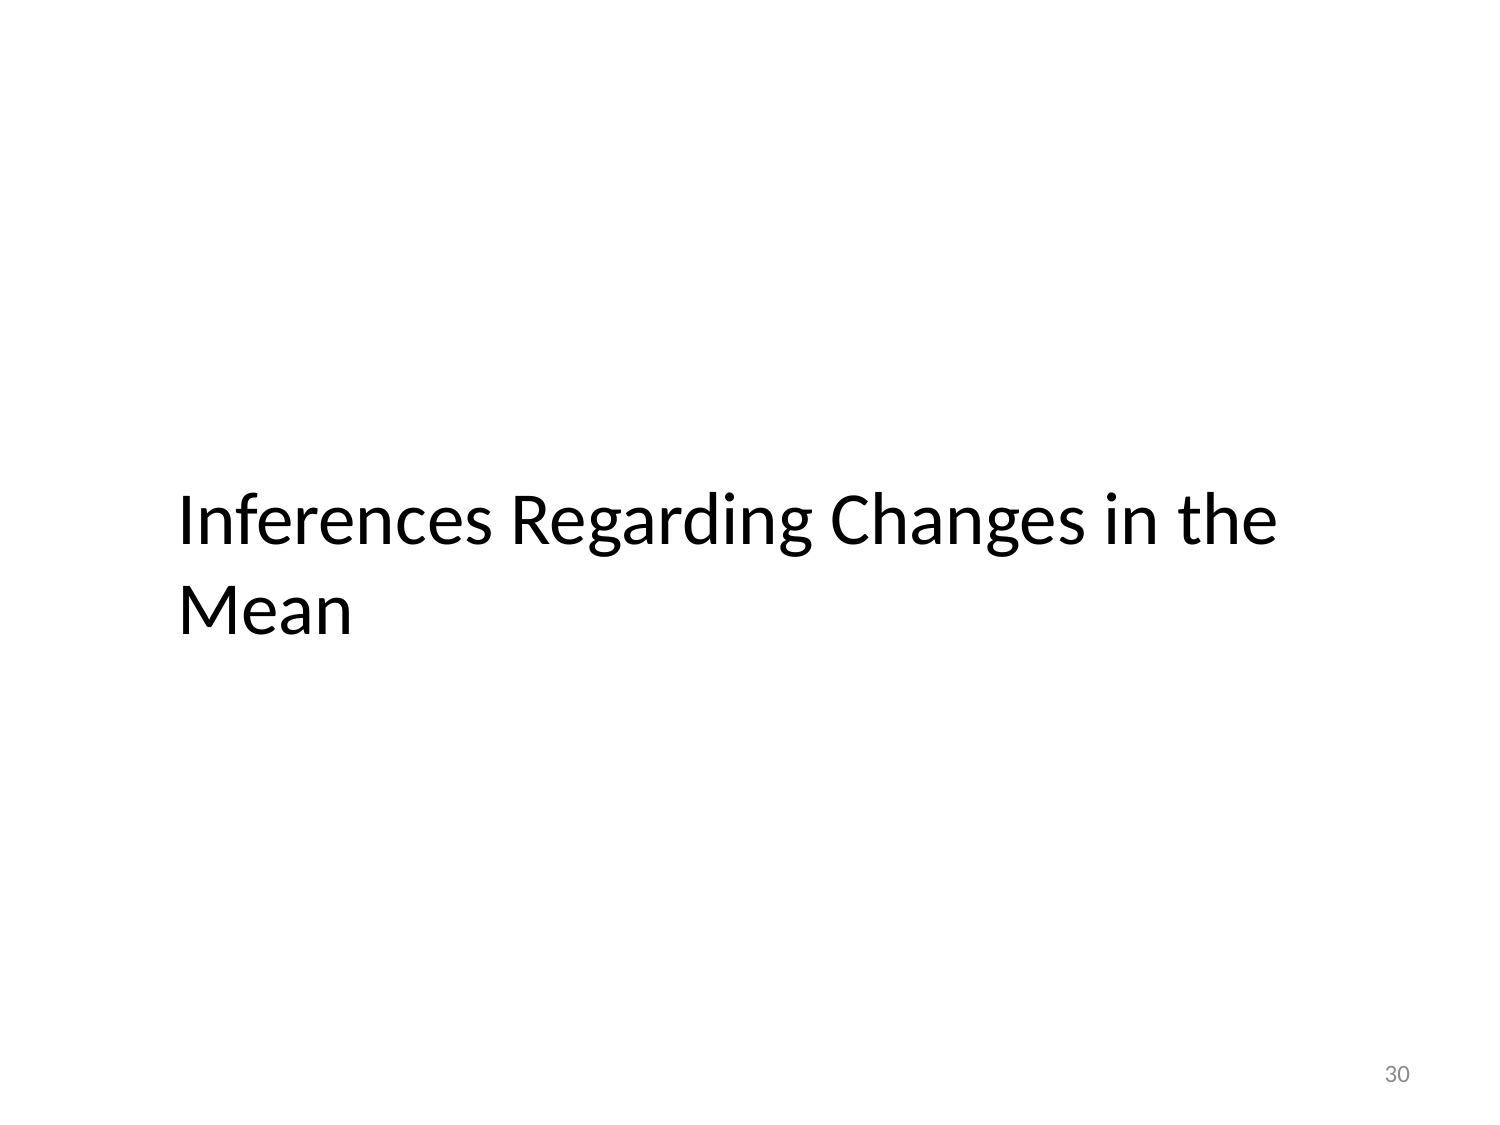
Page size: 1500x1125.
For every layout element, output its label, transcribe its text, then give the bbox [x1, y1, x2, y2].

text_box Inferences Regarding Changes in the Mean [162, 462, 1338, 658]
slide_number 30 [1074, 1042, 1425, 1103]
